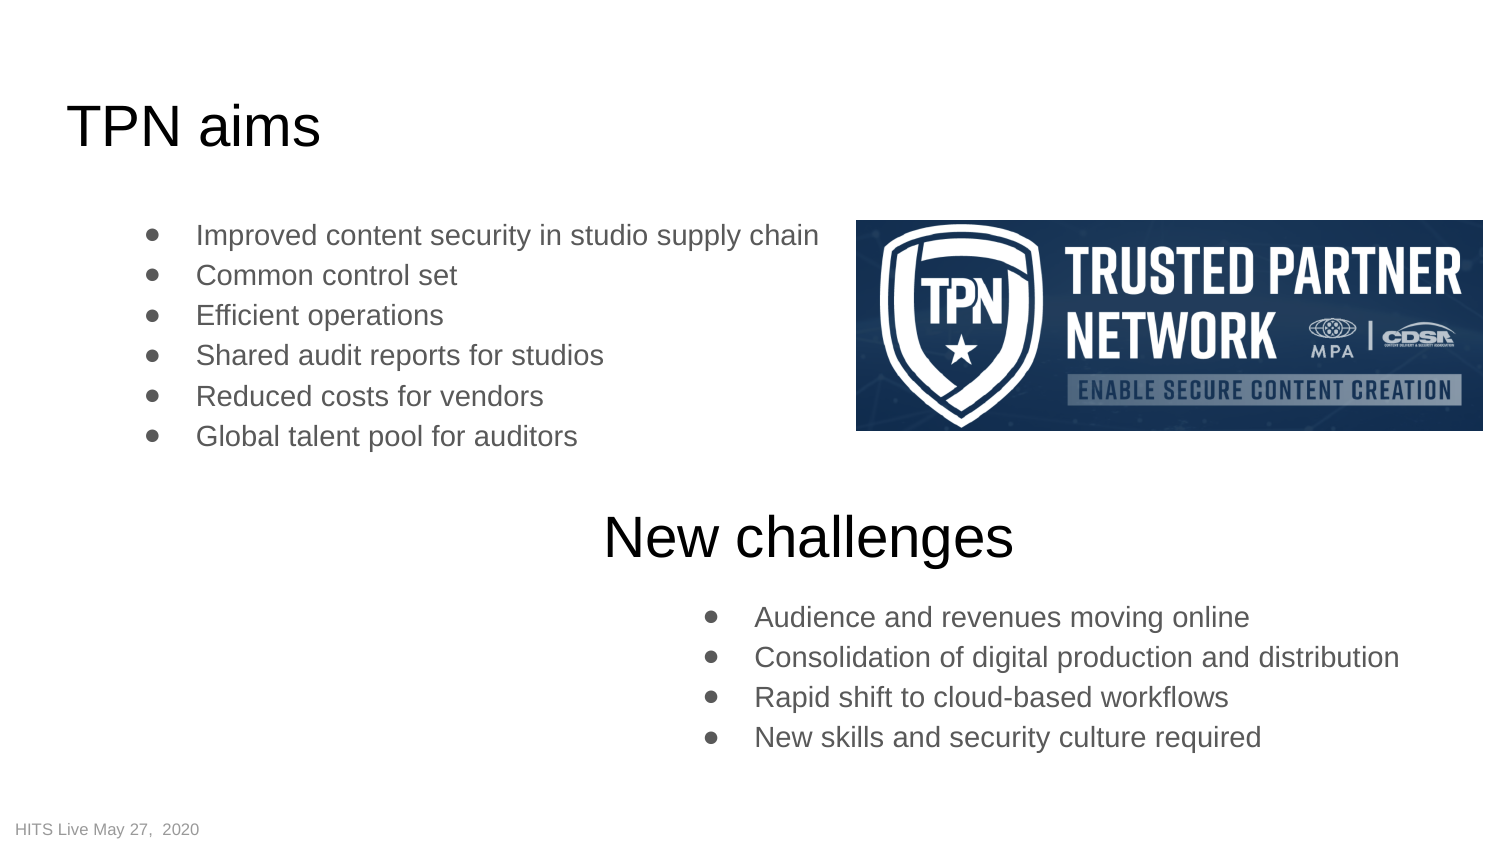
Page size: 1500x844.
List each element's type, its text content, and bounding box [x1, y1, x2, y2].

text_box New challenges [588, 483, 1081, 844]
list Audience and revenues moving online Consolidation of digital production and distribution Rapid shift to cloud-based workflows New skills and security culture required [1081, 577, 1449, 743]
title TPN aims [51, 72, 1449, 167]
picture [856, 219, 1484, 431]
list Improved content security in studio supply chain Common control set Efficient operations Shared audit reports for studios Reduced costs for vendors Global talent pool for auditors [105, 196, 1097, 484]
